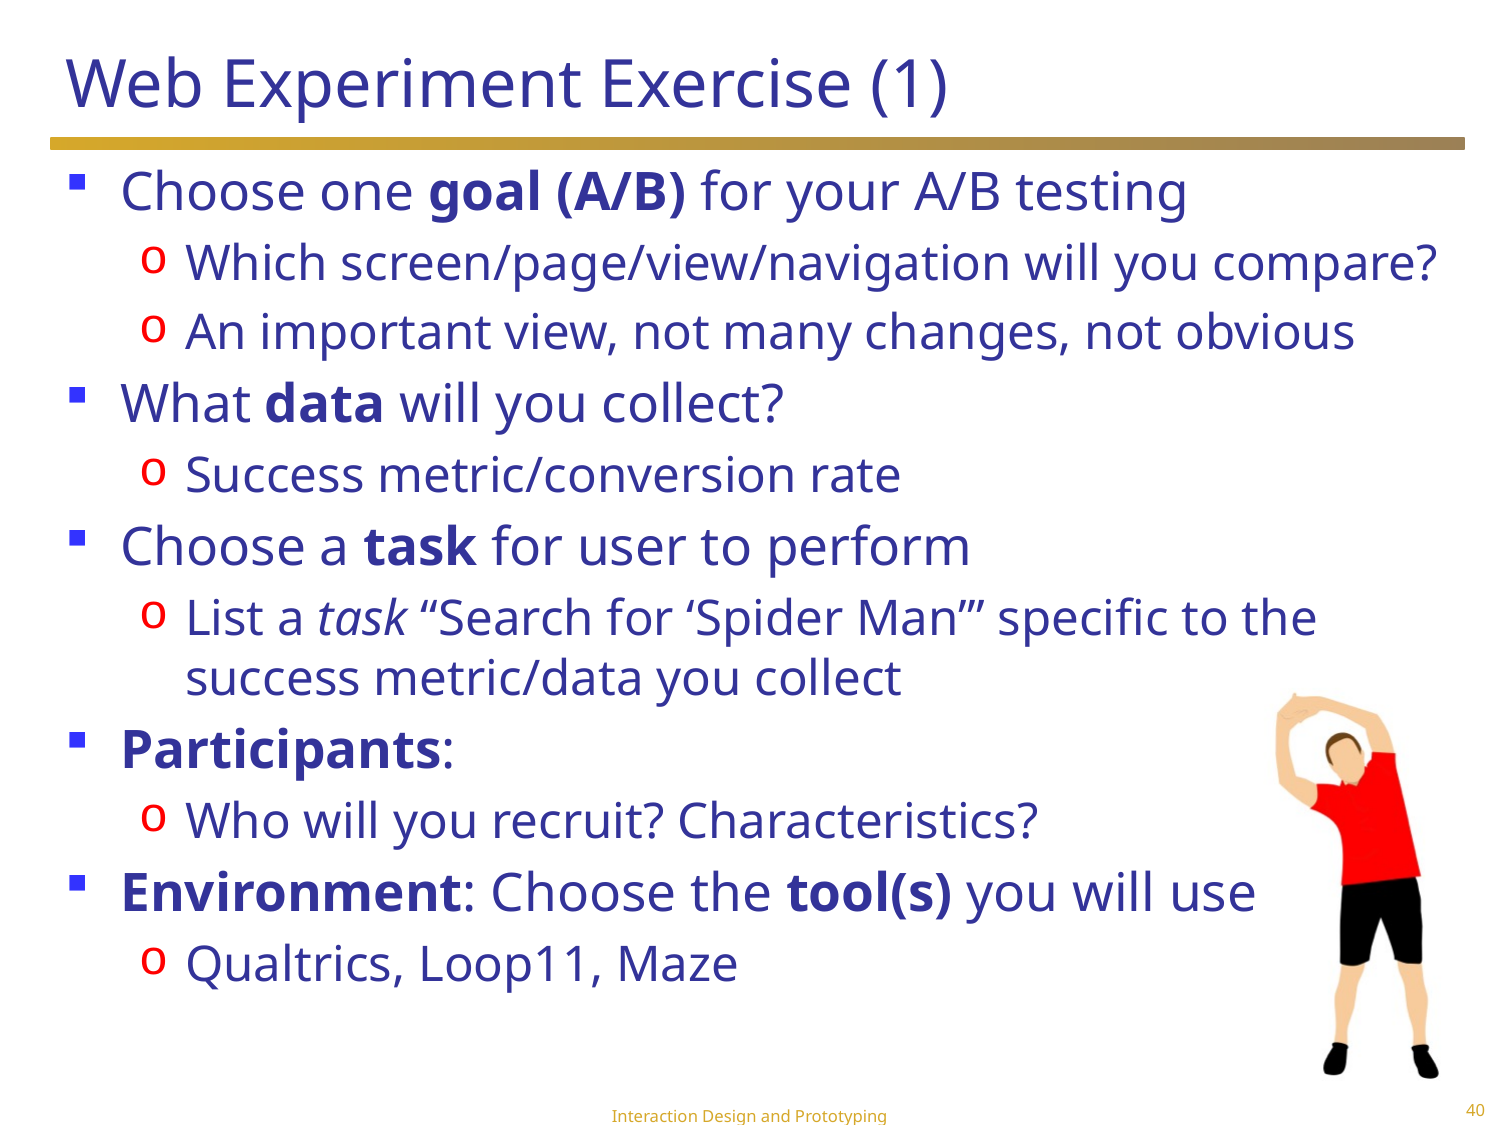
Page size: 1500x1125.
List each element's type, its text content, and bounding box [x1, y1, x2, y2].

picture [1216, 672, 1500, 1098]
list Choose one goal (A/B) for your A/B testing Which screen/page/view/navigation will you compare? An important view, not many changes, not obvious What data will you collect? Success metric/conversion rate Choose a task for user to perform List a task “Search for ‘Spider Man’” specific to the success metric/data you collect Participants: Who will you recruit? Characteristics? Environment: Choose the tool(s) you will use Qualtrics, Loop11, Maze [50, 149, 1463, 1063]
title Web Experiment Exercise (1) [50, 24, 1463, 138]
footer Interaction Design and Prototyping [496, 1085, 1004, 1125]
slide_number 40 [1162, 1081, 1500, 1125]
